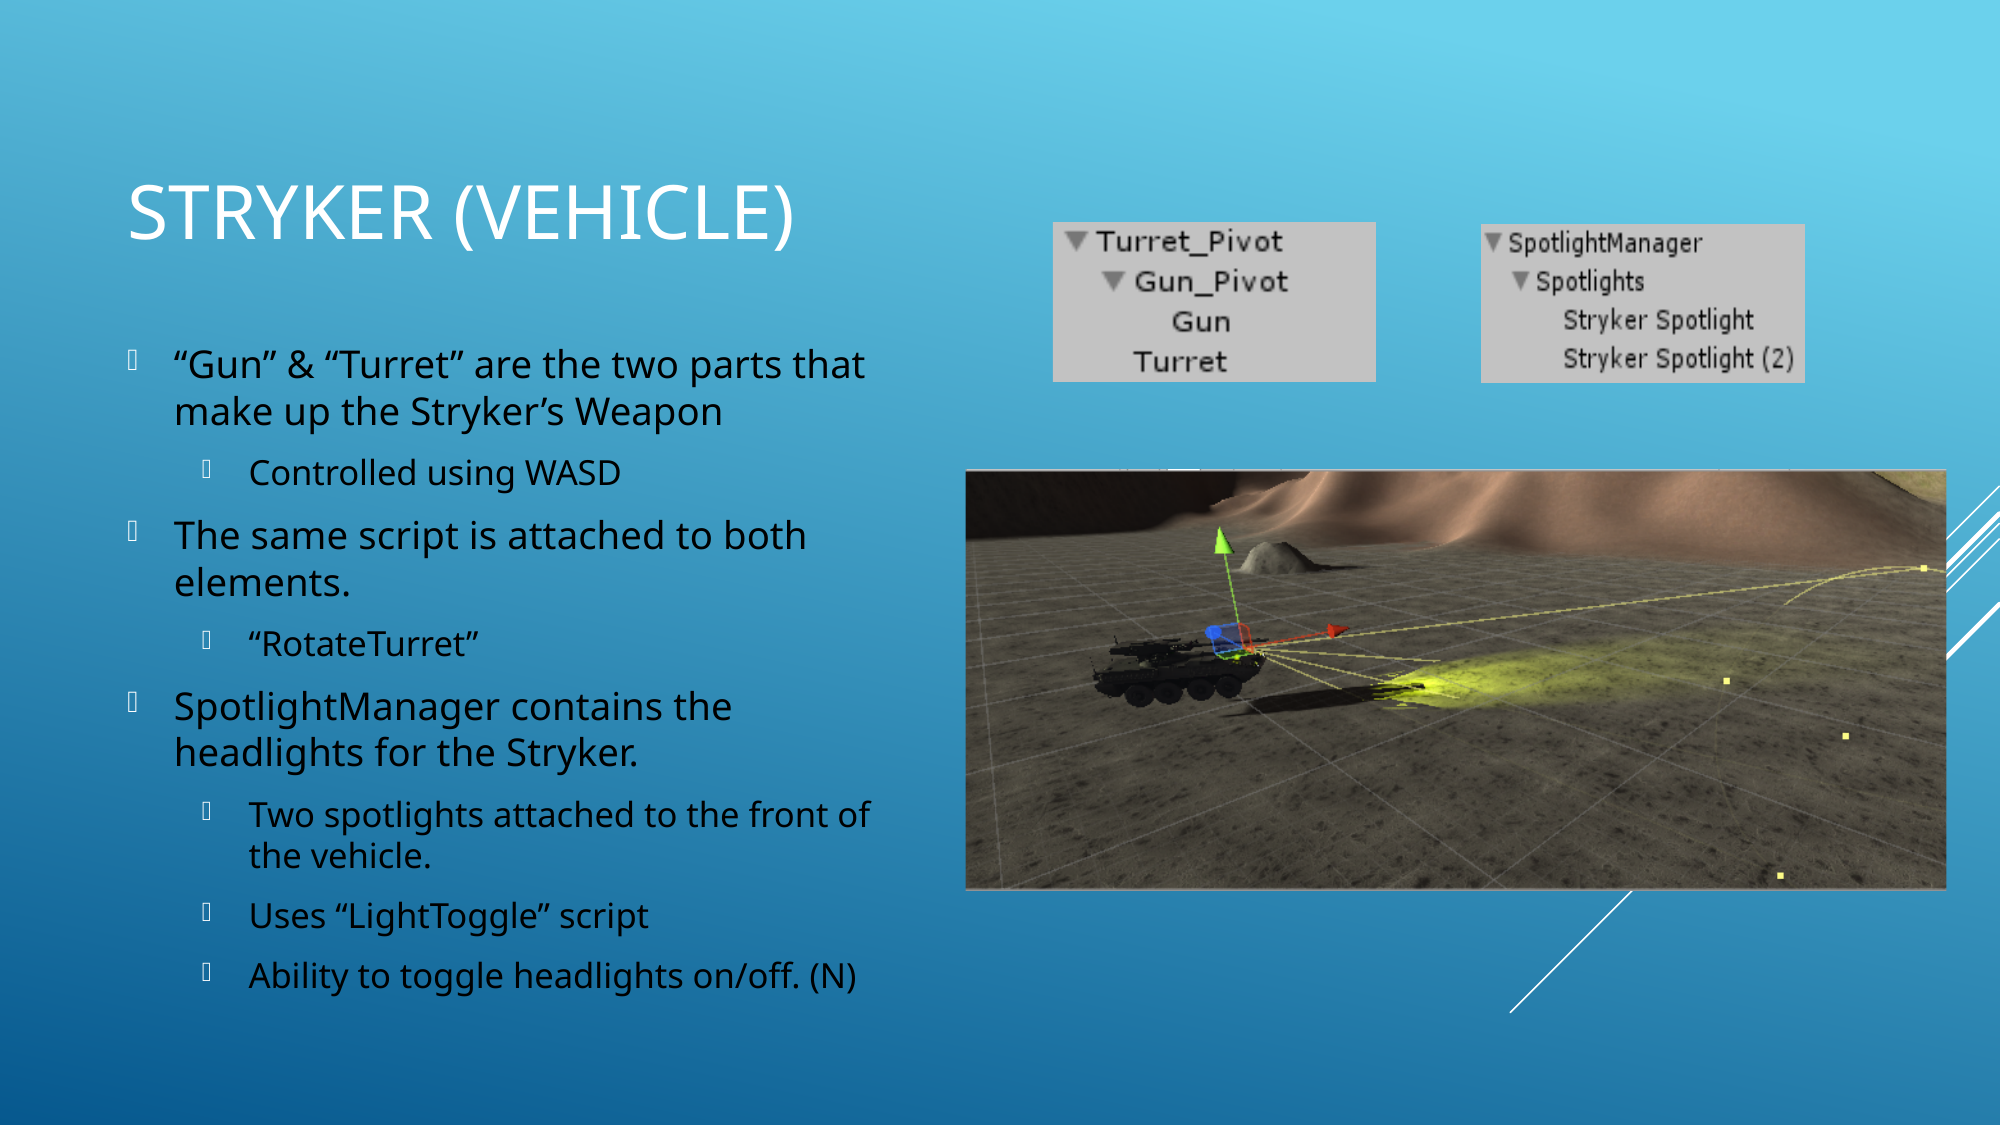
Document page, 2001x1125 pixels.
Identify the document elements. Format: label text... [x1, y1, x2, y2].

list “Gun” & “Turret” are the two parts that make up the Stryker’s Weapon Controlled using WASD The same script is attached to both elements. “RotateTurret” SpotlightManager contains the headlights for the Stryker. Two spotlights attached to the front of the vehicle. Uses “LightToggle” script Ability to toggle headlights on/off. (N) [112, 332, 948, 1003]
picture [1481, 223, 1806, 384]
picture [965, 469, 1947, 891]
title Stryker (Vehicle) [112, 85, 1513, 333]
picture [1052, 222, 1377, 382]
